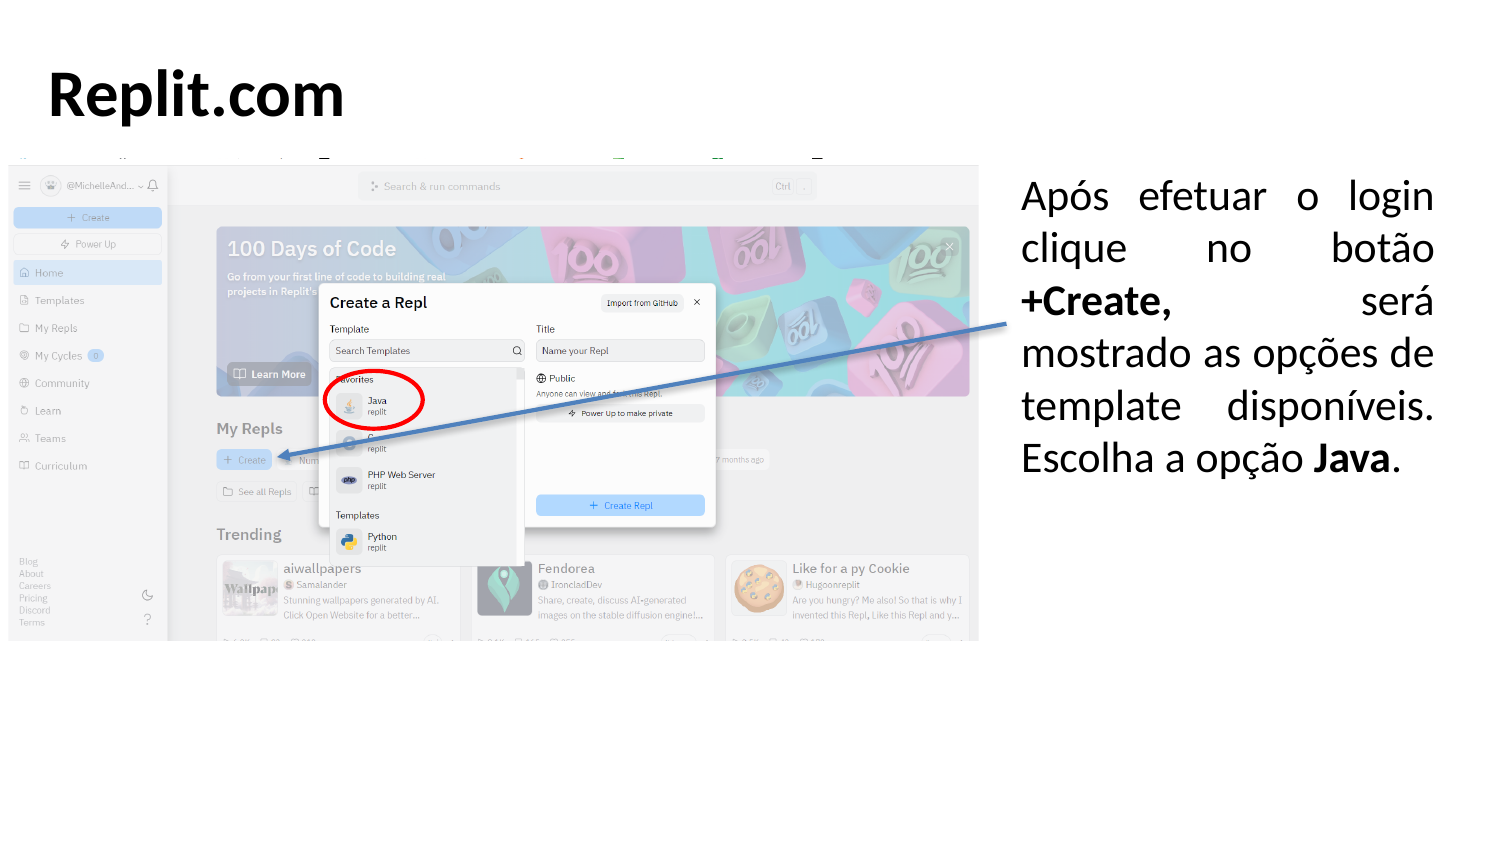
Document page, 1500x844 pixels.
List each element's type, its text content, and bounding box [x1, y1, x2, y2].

picture [8, 158, 979, 641]
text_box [276, 325, 1007, 458]
text_box Replit.com [34, 42, 1131, 137]
text_box Após efetuar o login clique no botão +Create, será mostrado as opções de template disponíveis. Escolha a opção Java. [1006, 158, 1450, 489]
